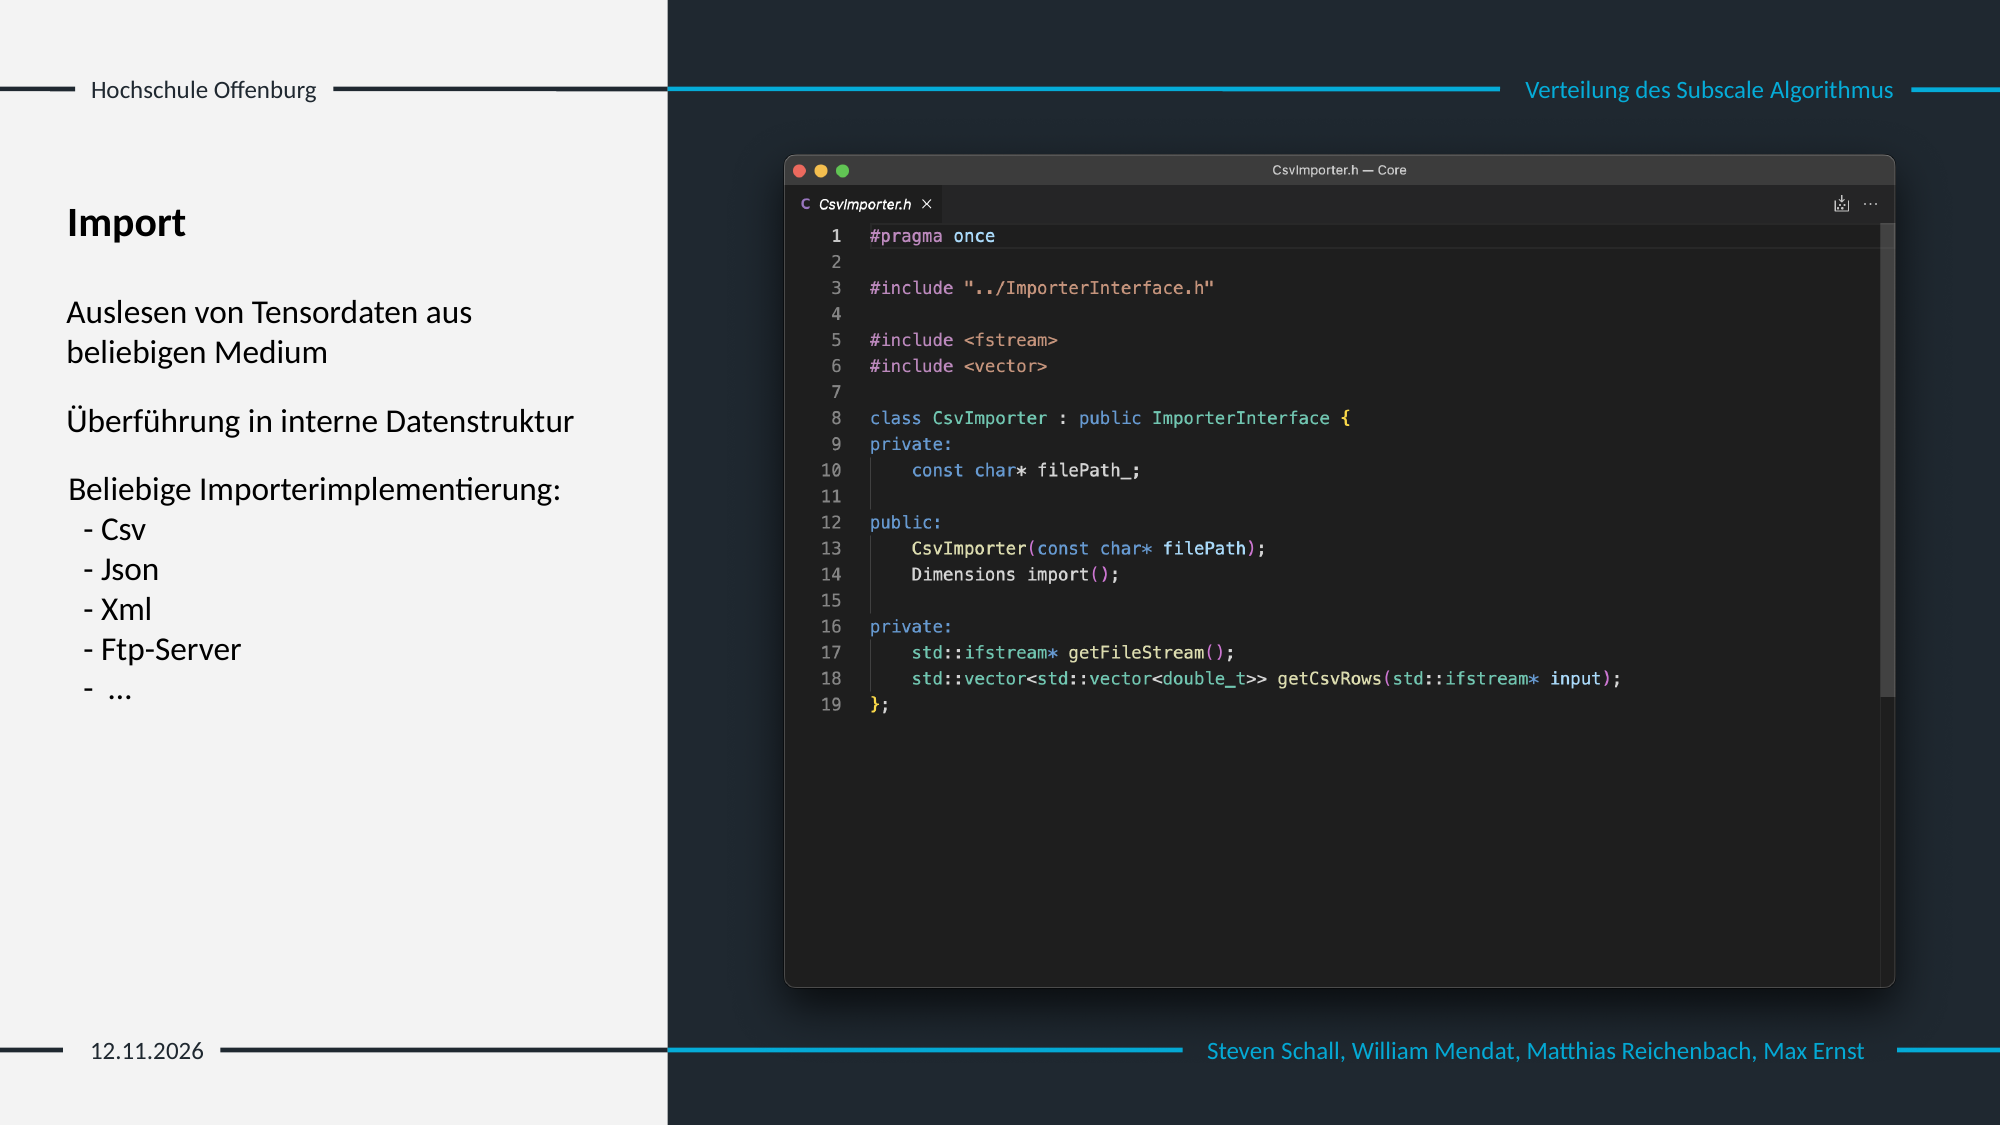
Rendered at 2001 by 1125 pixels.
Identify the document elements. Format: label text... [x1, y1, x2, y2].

text_box [0, 90, 670, 1125]
text_box Beliebige Importerimplementierung: - Csv - Json - Xml - Ftp-Server - … [53, 459, 614, 714]
text_box Import [52, 187, 202, 253]
text_box Auslesen von Tensordaten aus beliebigen Medium [51, 283, 612, 378]
text_box Hochschule Offenburg [76, 66, 333, 111]
text_box Überführung in interne Datenstruktur [51, 391, 612, 447]
text_box [0, 0, 670, 88]
text_box 13.02.2023 [75, 1020, 526, 1080]
picture [723, 113, 1956, 1068]
text_box Verteilung des Subscale Algorithmus [1510, 66, 1910, 111]
